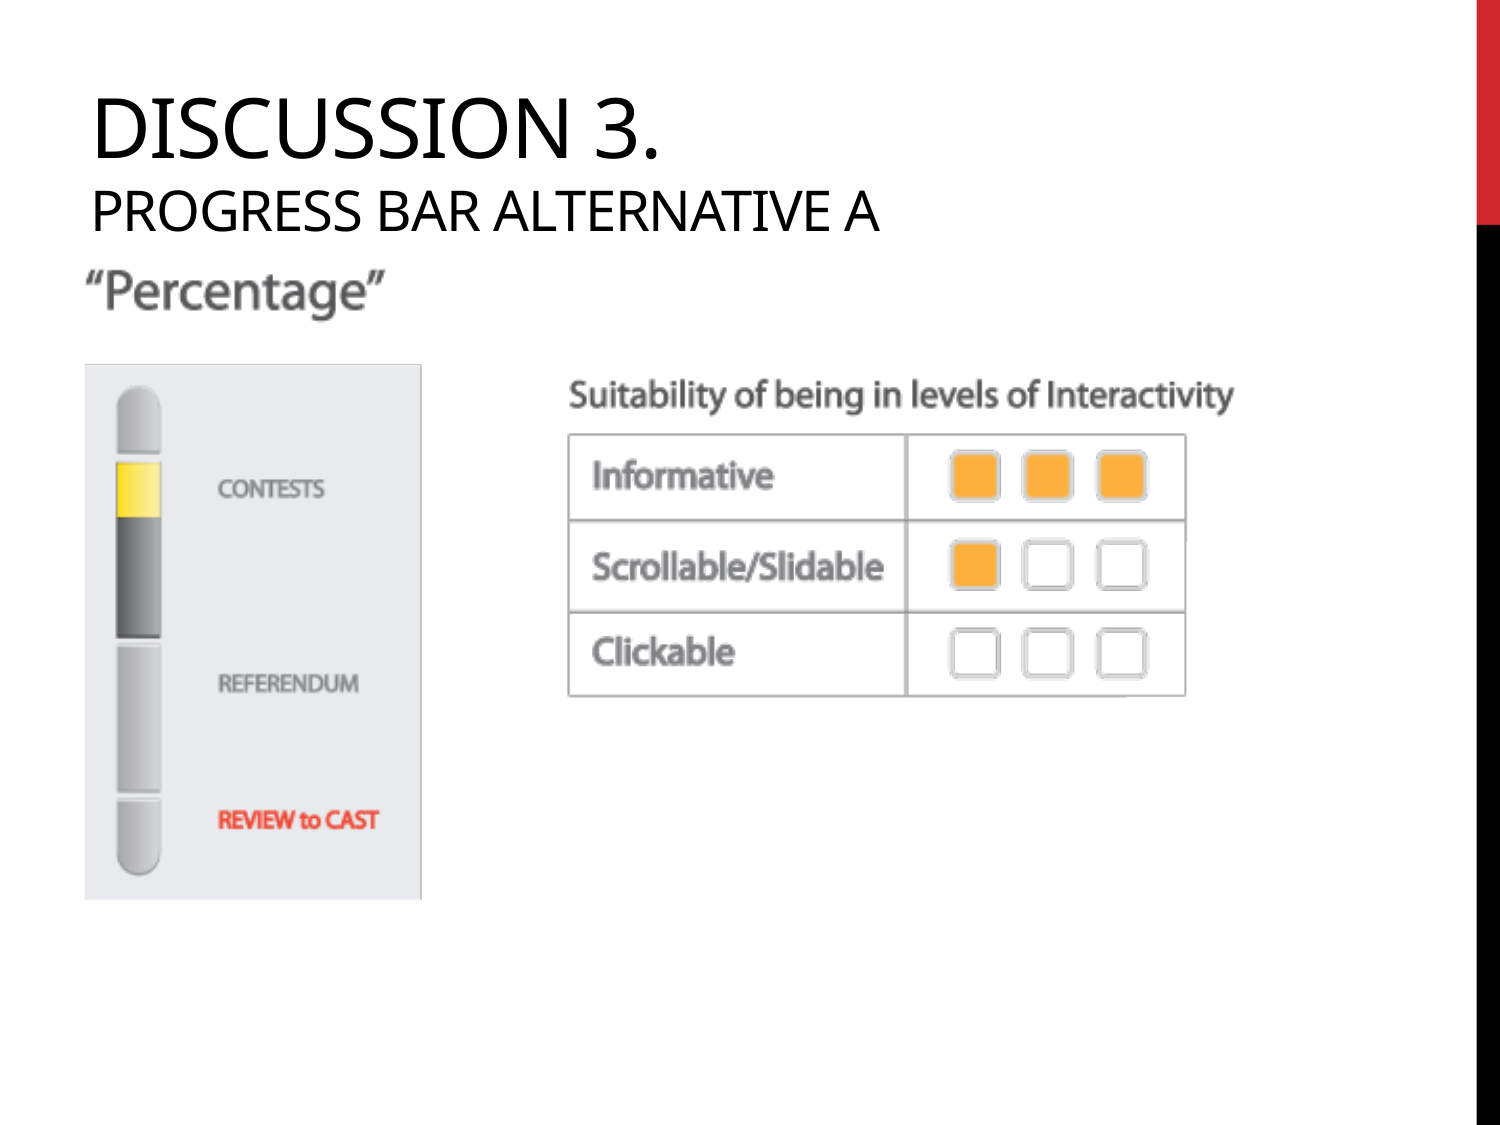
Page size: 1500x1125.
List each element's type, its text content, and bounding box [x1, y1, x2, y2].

picture [0, 249, 1360, 1013]
title Discussion 3. progress bar alternative a [75, 25, 1025, 244]
